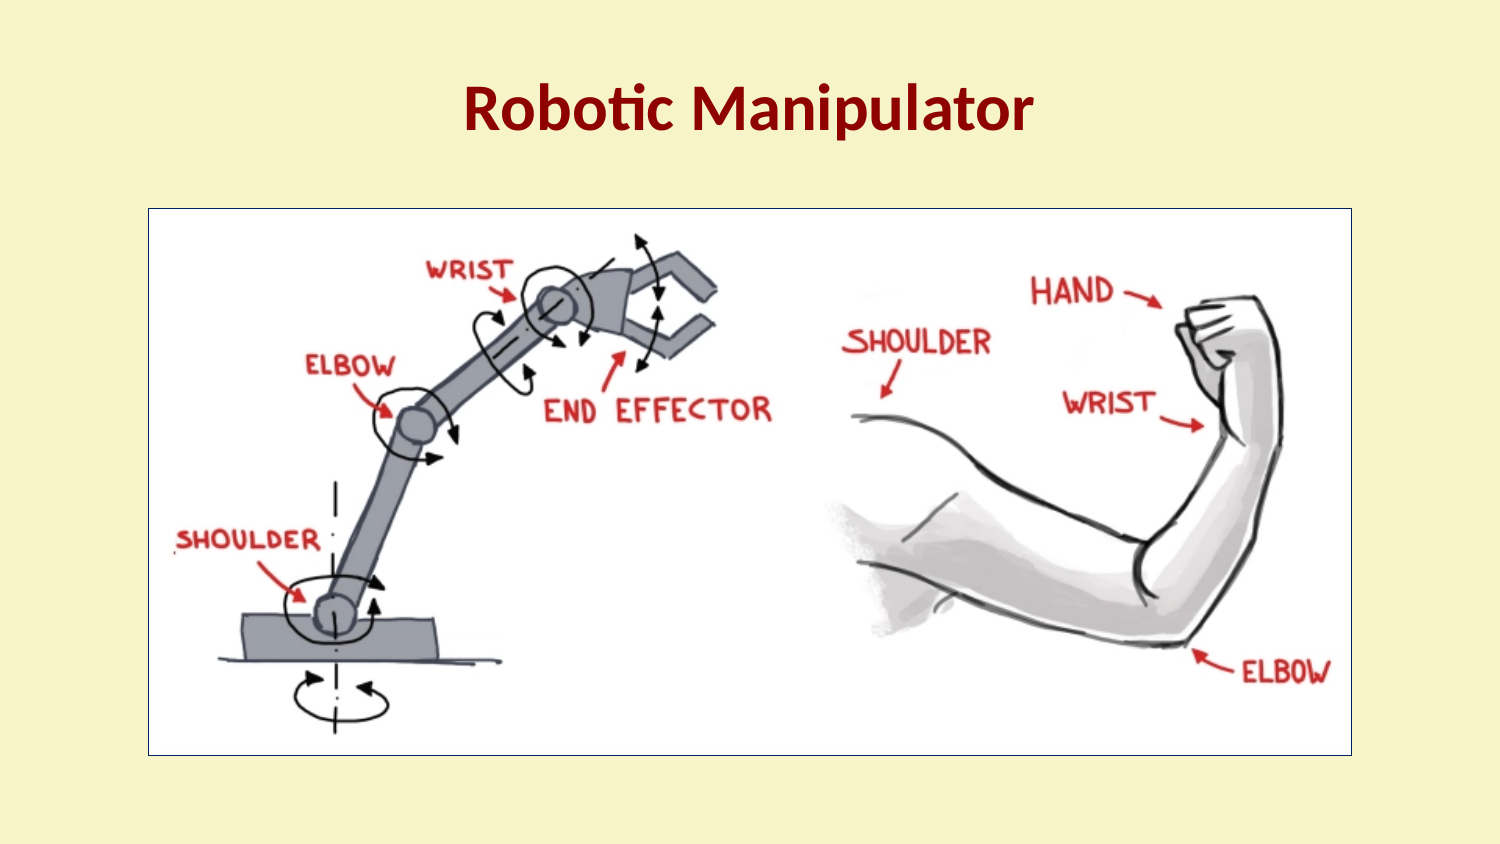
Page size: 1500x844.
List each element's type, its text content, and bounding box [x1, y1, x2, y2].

picture [148, 209, 1351, 755]
title Robotic Manipulator [75, 33, 1425, 175]
